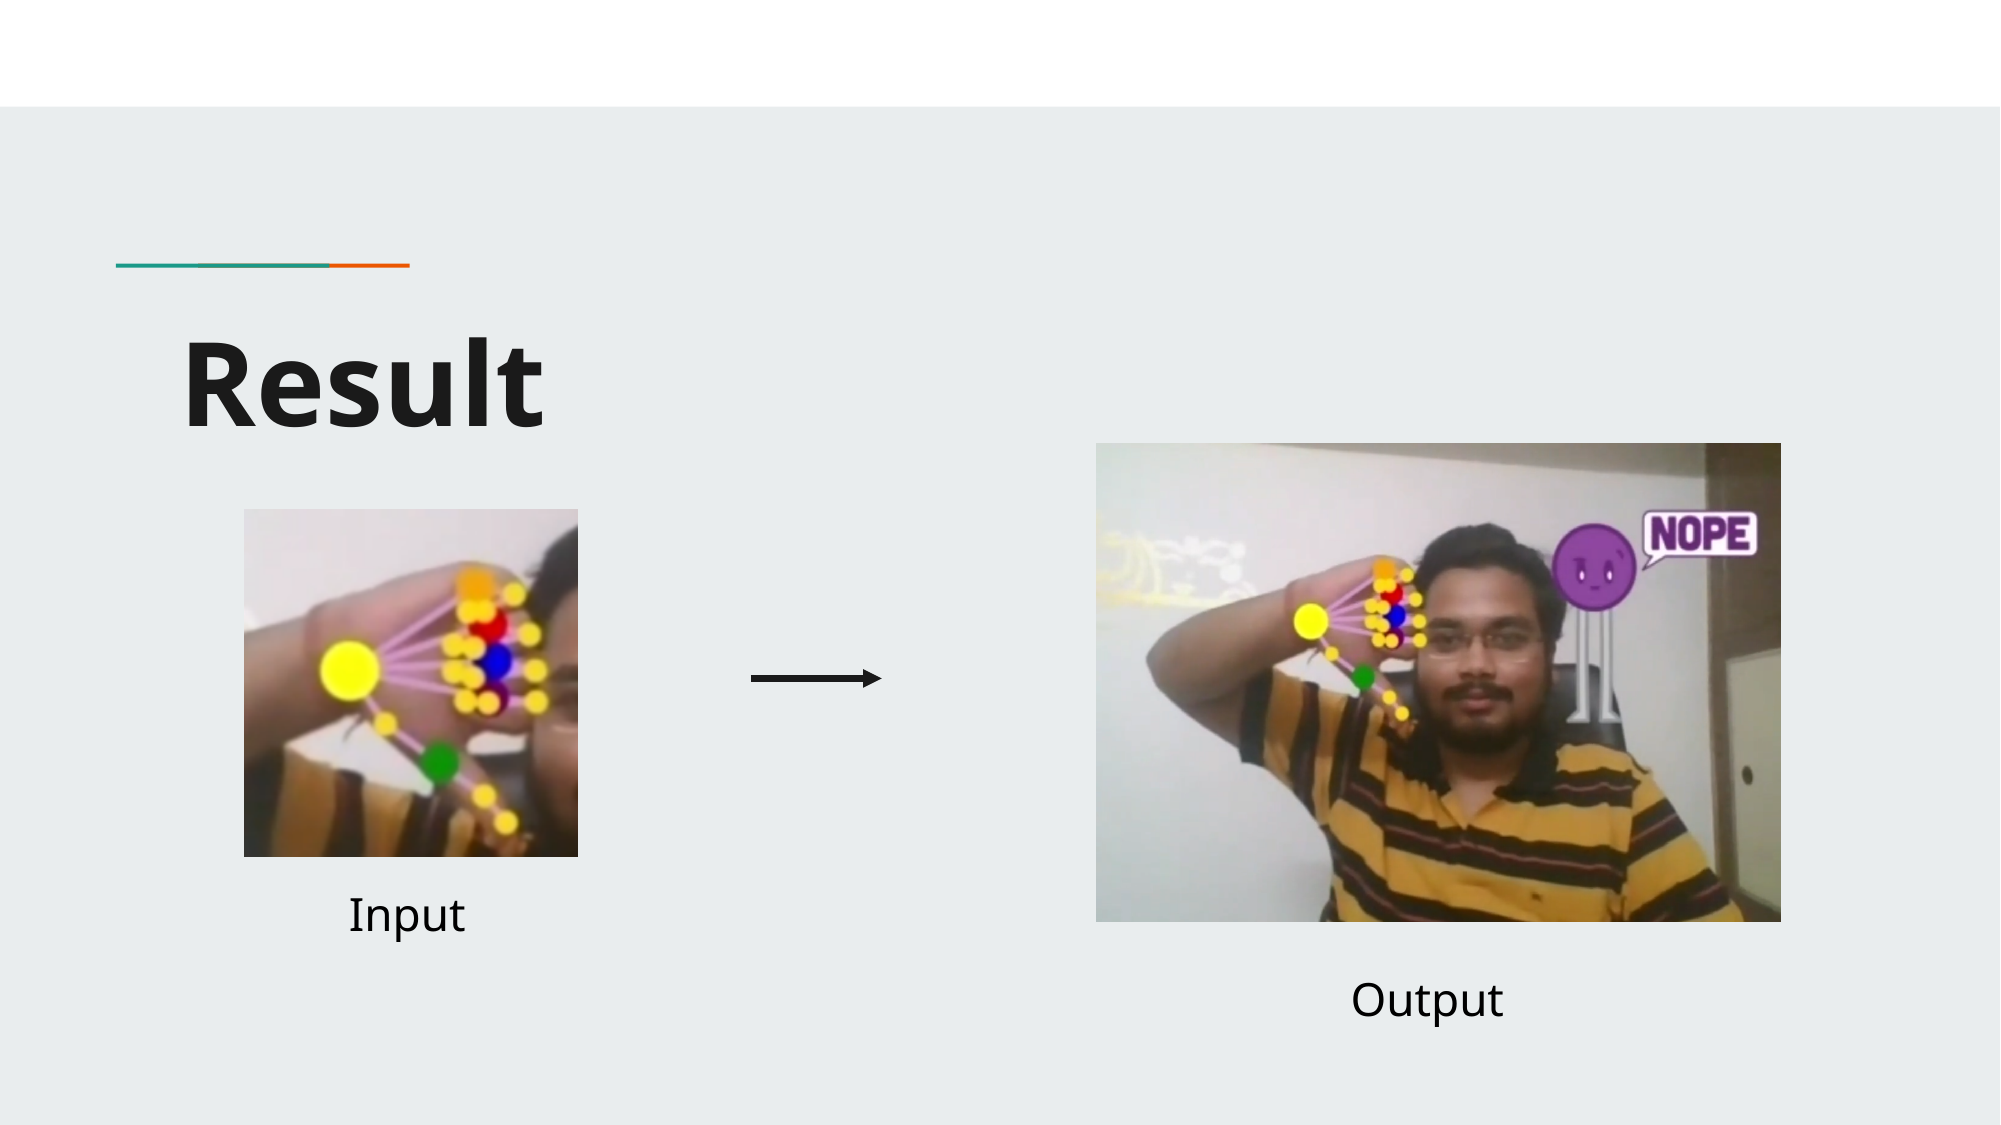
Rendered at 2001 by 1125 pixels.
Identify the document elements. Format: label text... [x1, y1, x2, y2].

text_box Input [334, 870, 489, 956]
title Result [159, 289, 1842, 475]
text_box Output [1335, 956, 1593, 1041]
picture [244, 508, 578, 857]
picture [1096, 443, 1781, 922]
